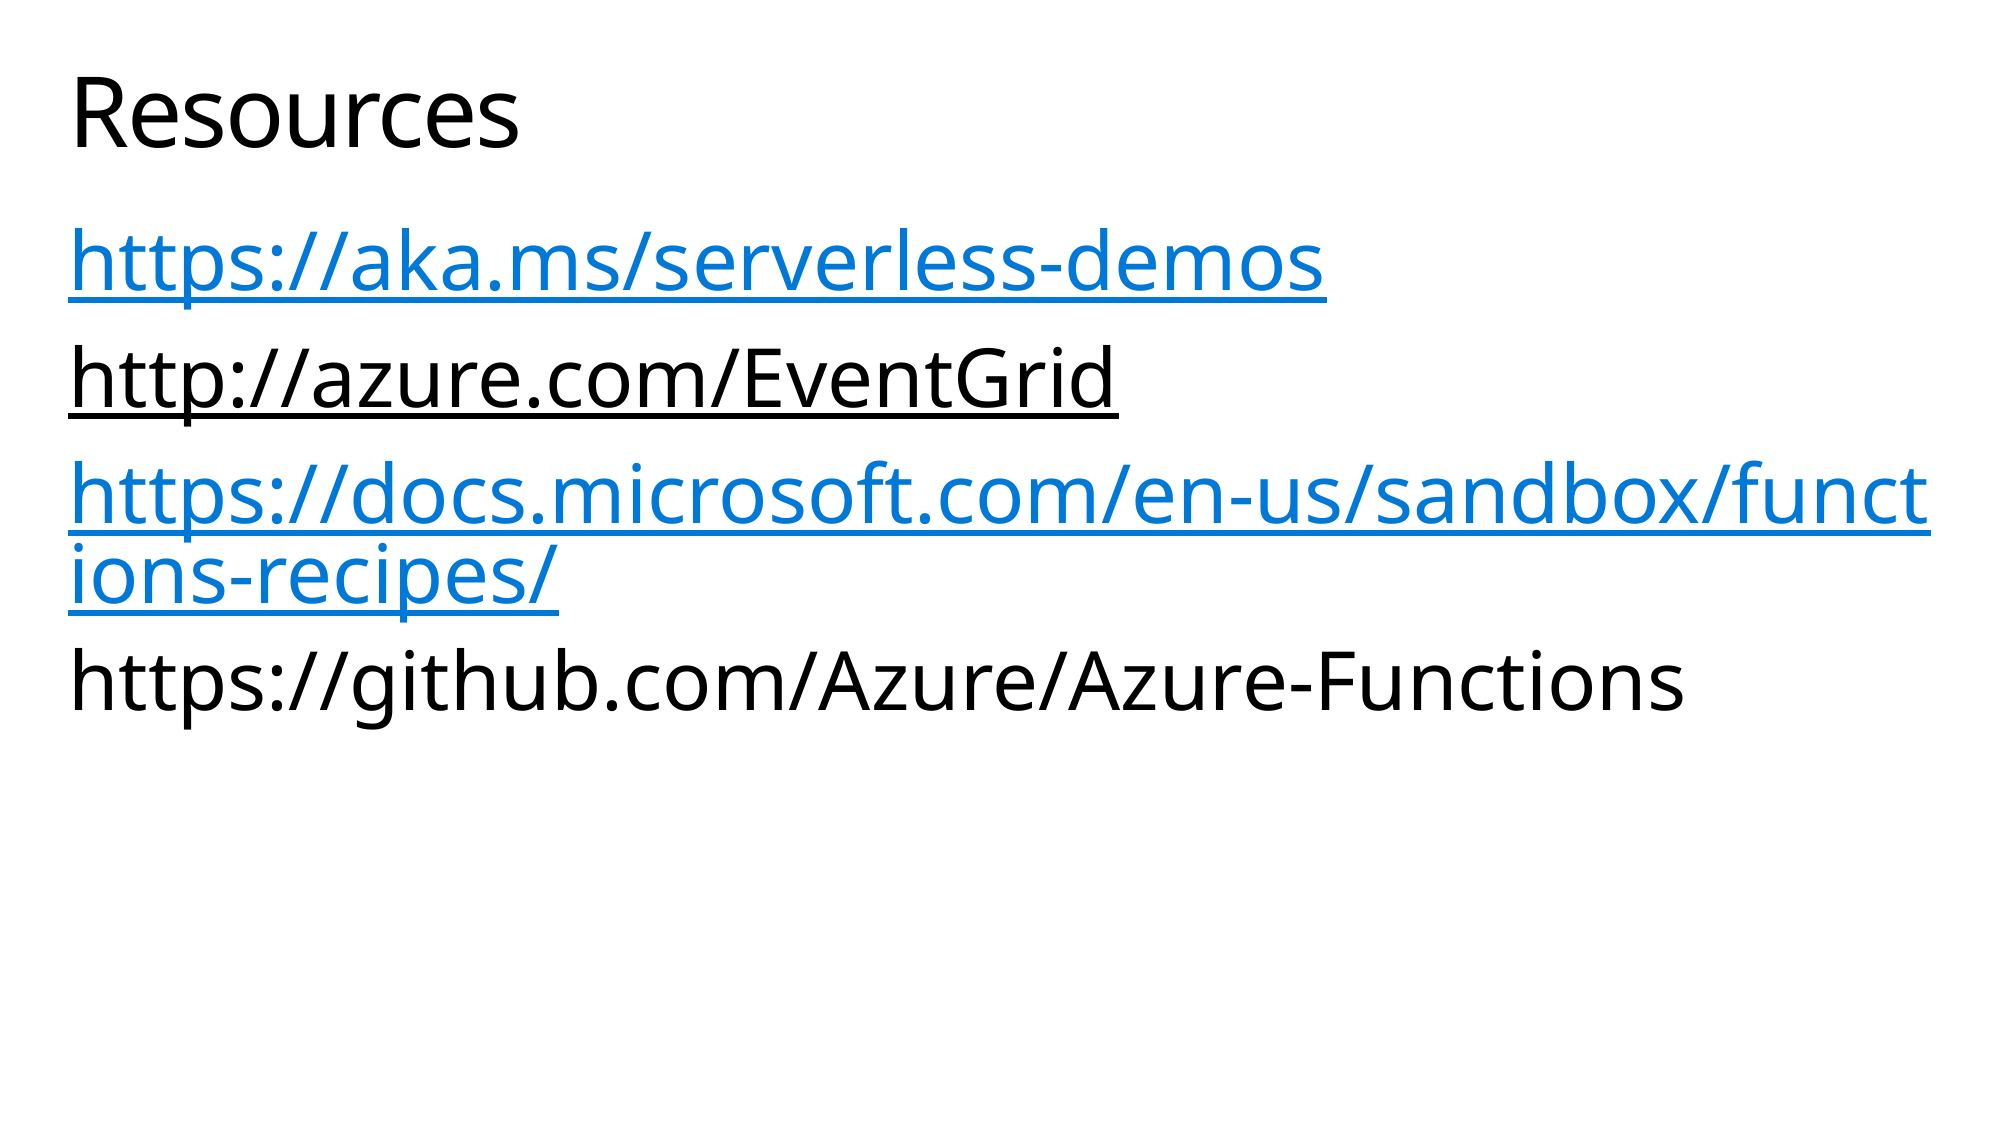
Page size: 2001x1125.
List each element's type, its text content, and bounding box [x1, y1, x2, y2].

title Resources [44, 47, 1957, 196]
list https://aka.ms/serverless-demos http://azure.com/EventGrid https://docs.microsoft.com/en-us/sandbox/functions-recipes/ https://github.com/Azure/Azure-Functions [44, 195, 1956, 948]
